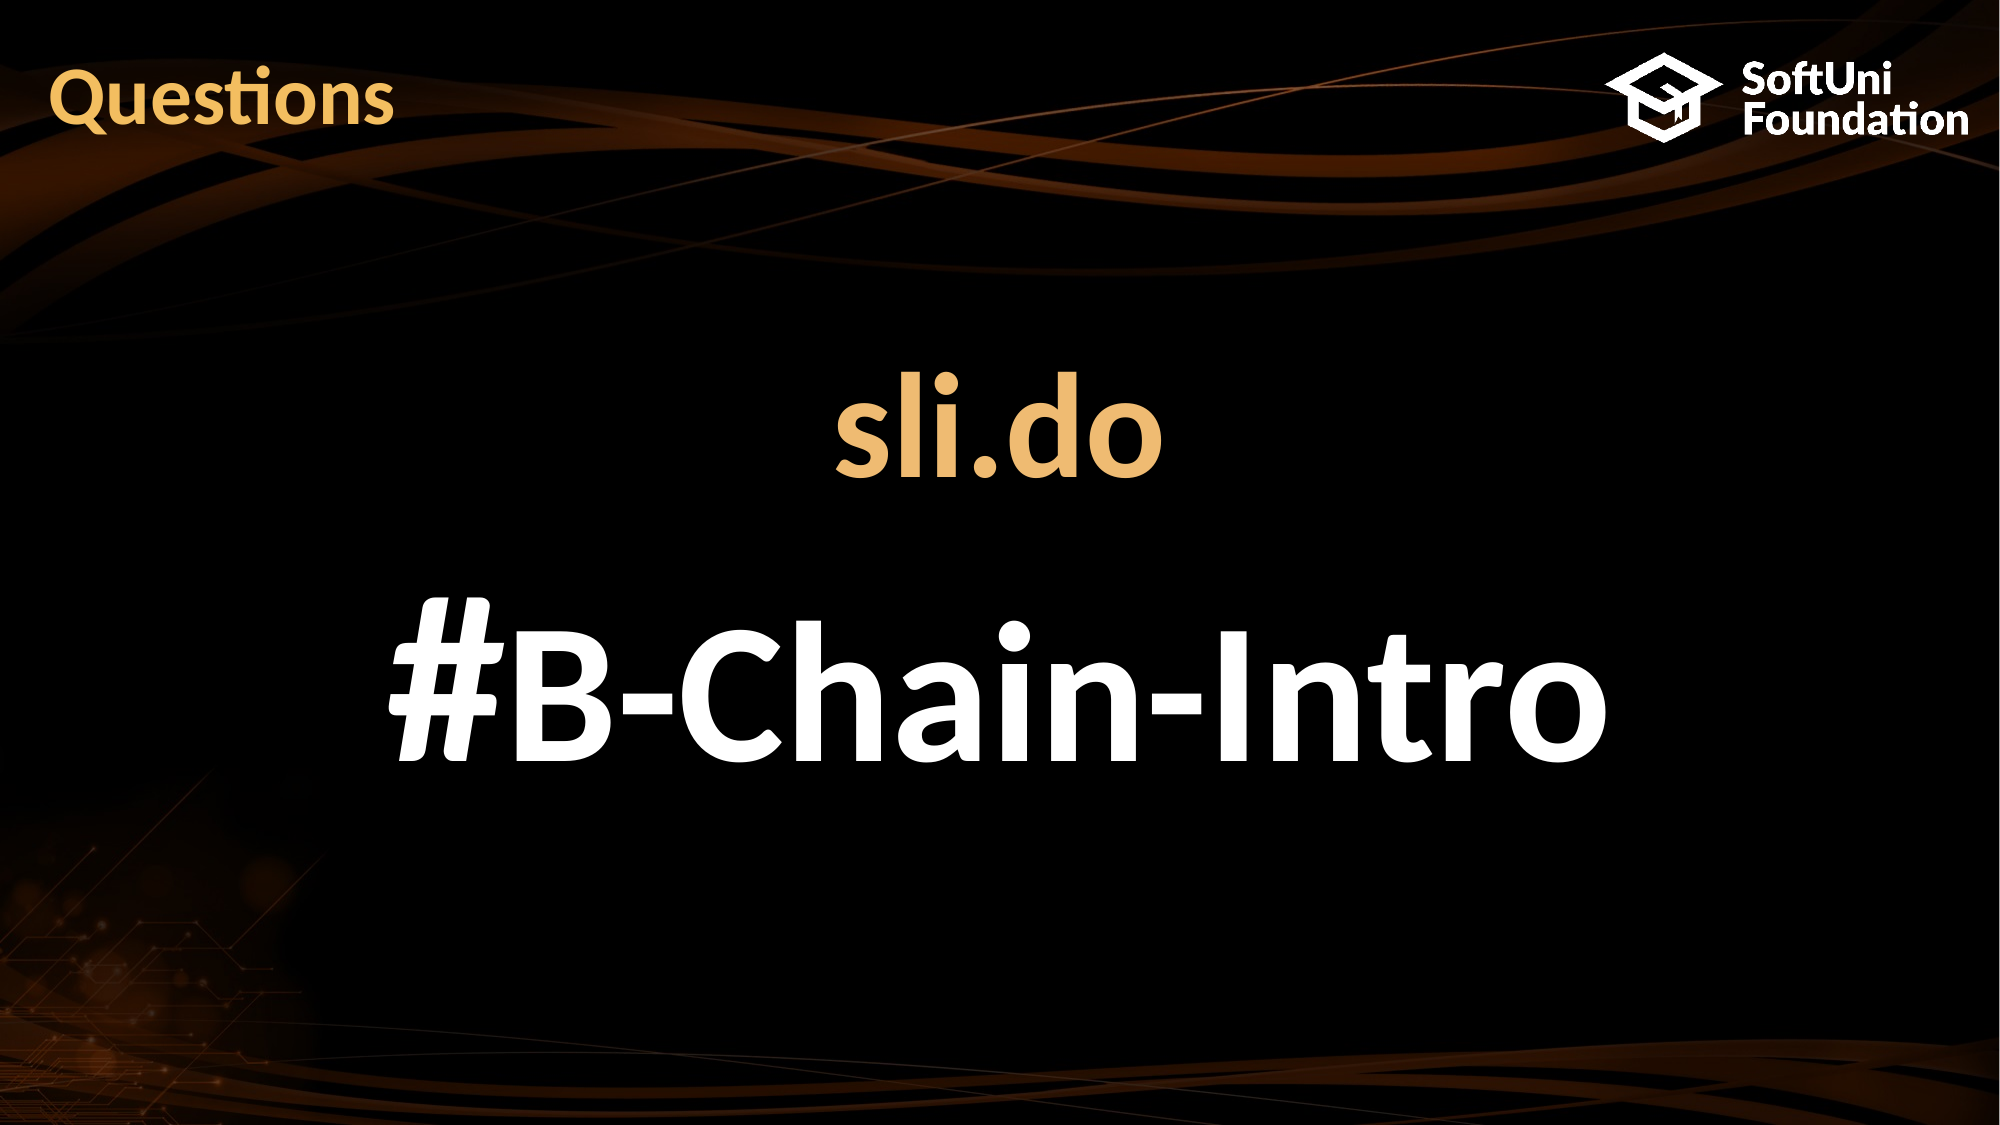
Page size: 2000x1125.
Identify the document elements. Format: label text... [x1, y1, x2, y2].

picture [0, 0, 2000, 1125]
list sli.do #B-Chain-Intro [31, 312, 1968, 849]
title Questions [30, 6, 1602, 189]
